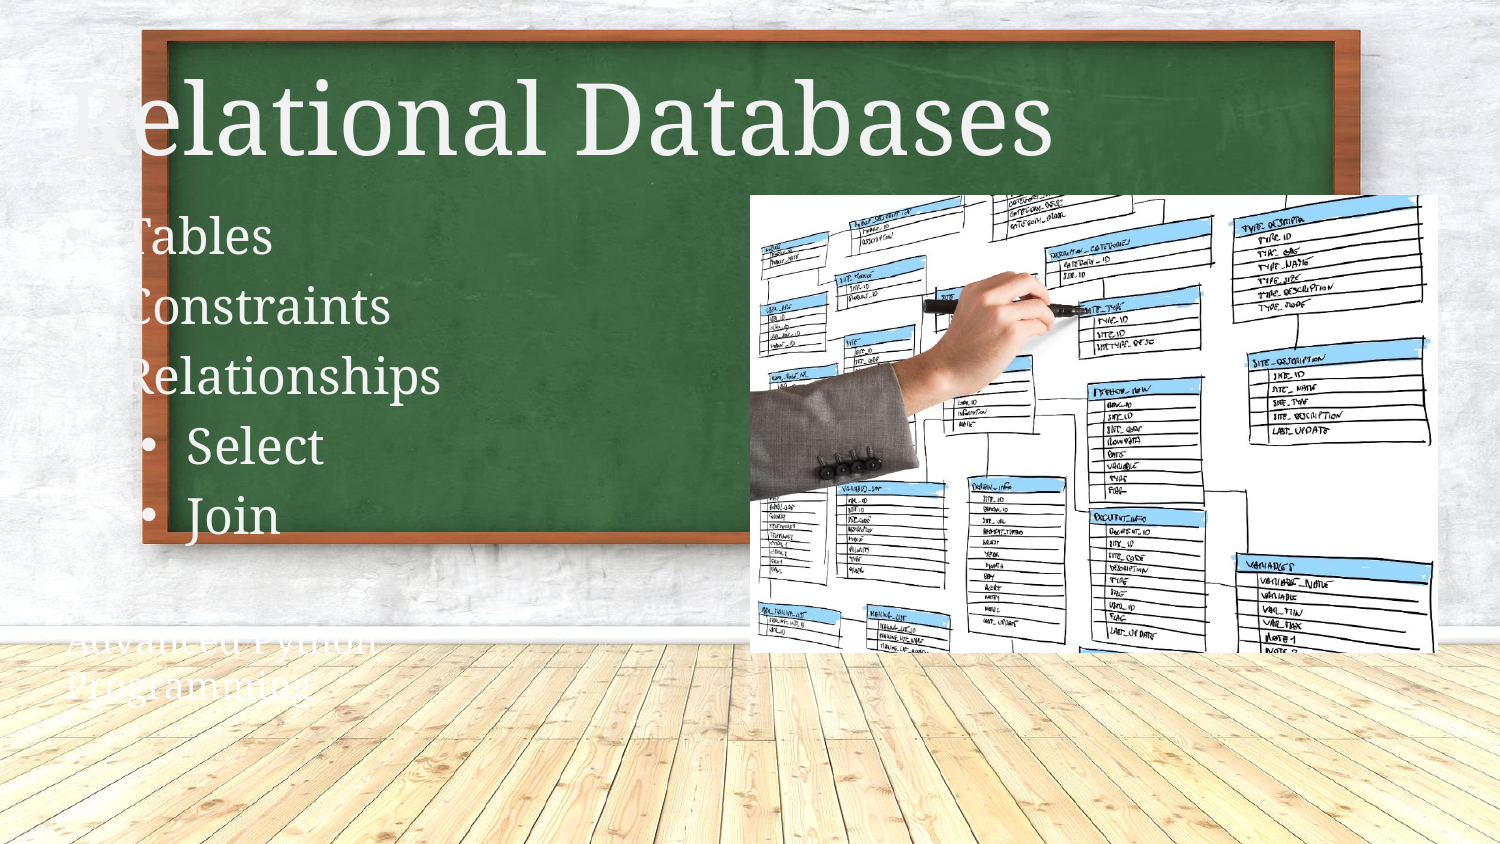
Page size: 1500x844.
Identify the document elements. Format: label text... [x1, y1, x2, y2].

list Tables Constraints Relationships Select Join [50, 196, 700, 610]
title Relational Databases [50, 33, 1450, 197]
picture [0, 0, 1500, 844]
